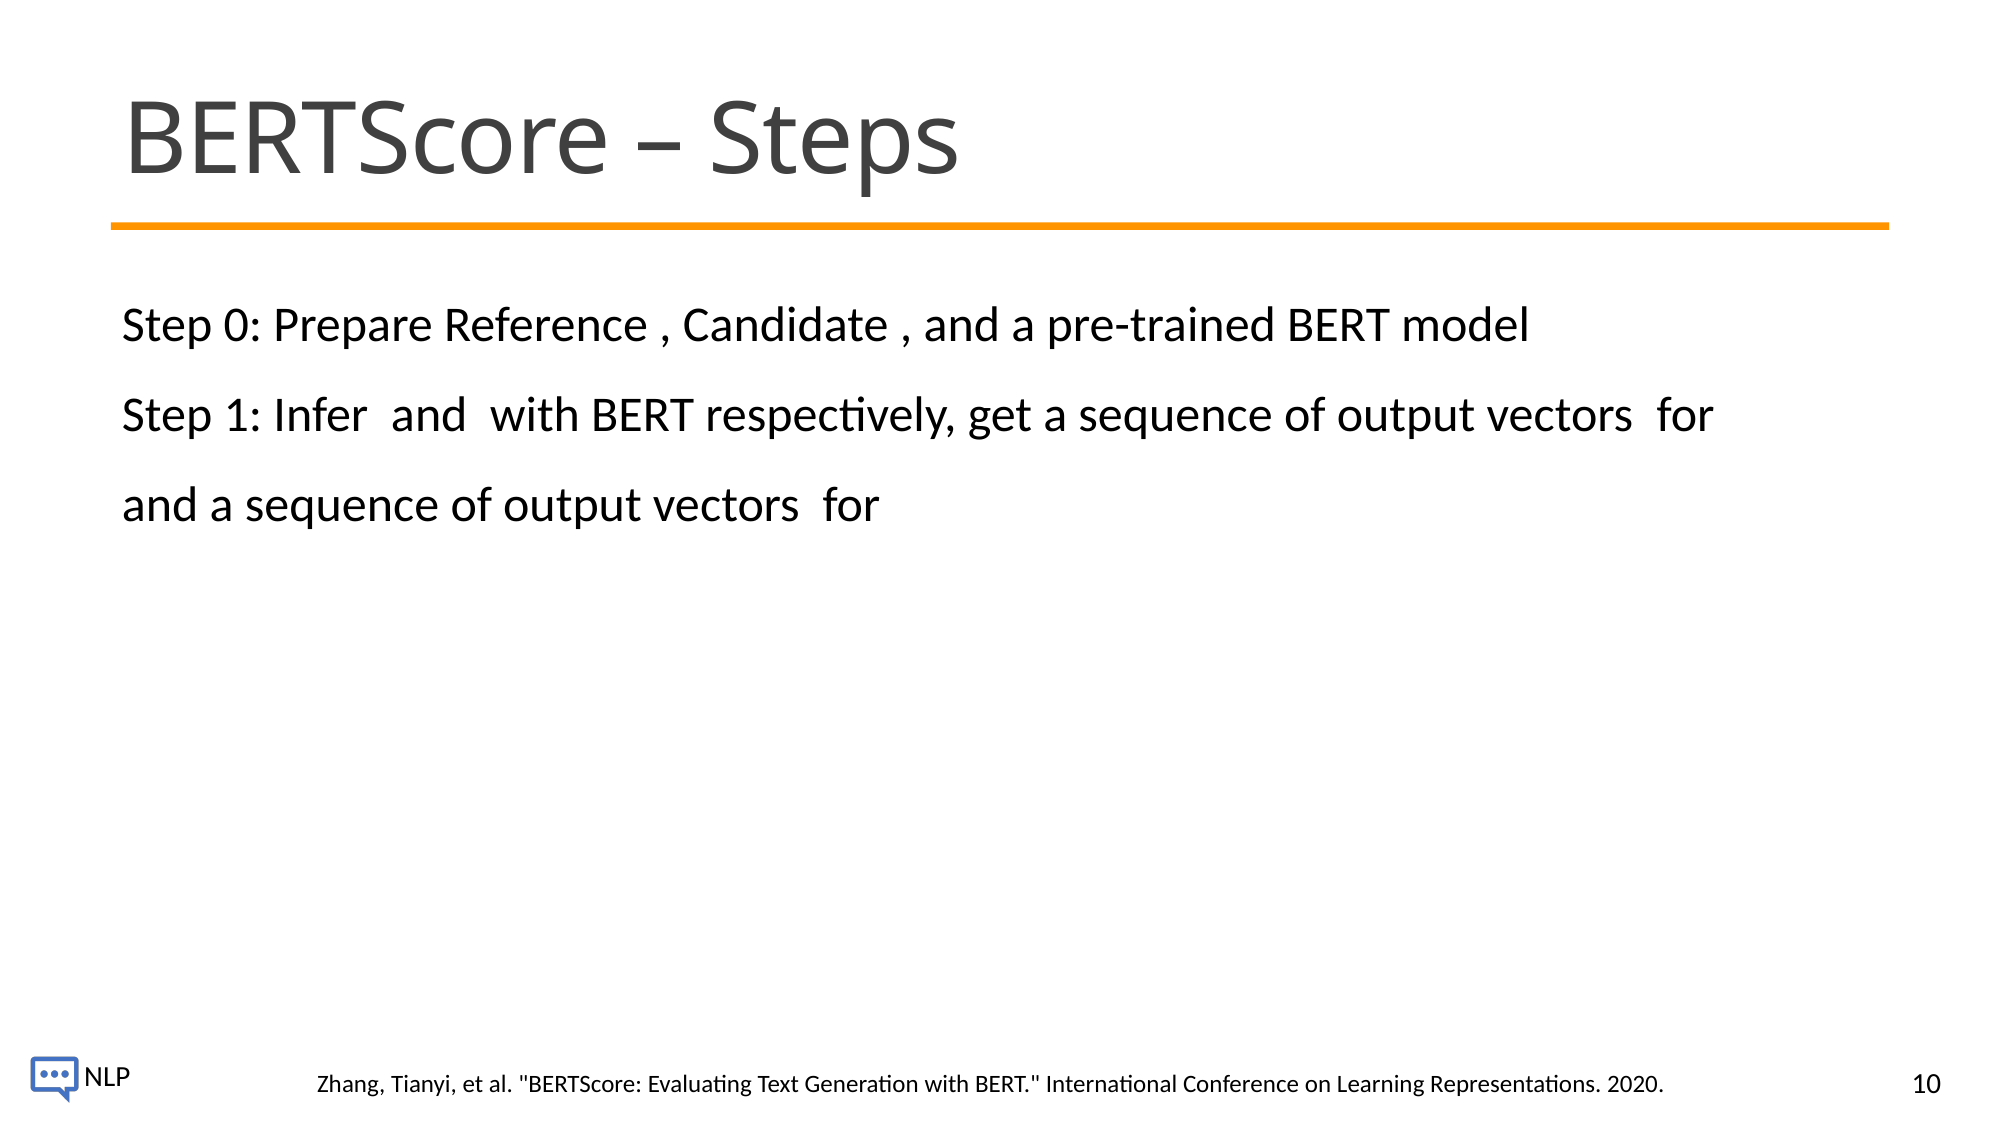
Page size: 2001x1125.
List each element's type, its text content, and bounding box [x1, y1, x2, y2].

text_box Zhang, Tianyi, et al. "BERTScore: Evaluating Text Generation with BERT." International Conference on Learning Representations. 2020. [302, 1059, 1698, 1105]
slide_number 10 [1740, 1052, 1957, 1113]
title BERTScore – Steps [107, 58, 1899, 228]
picture [23, 1047, 86, 1110]
